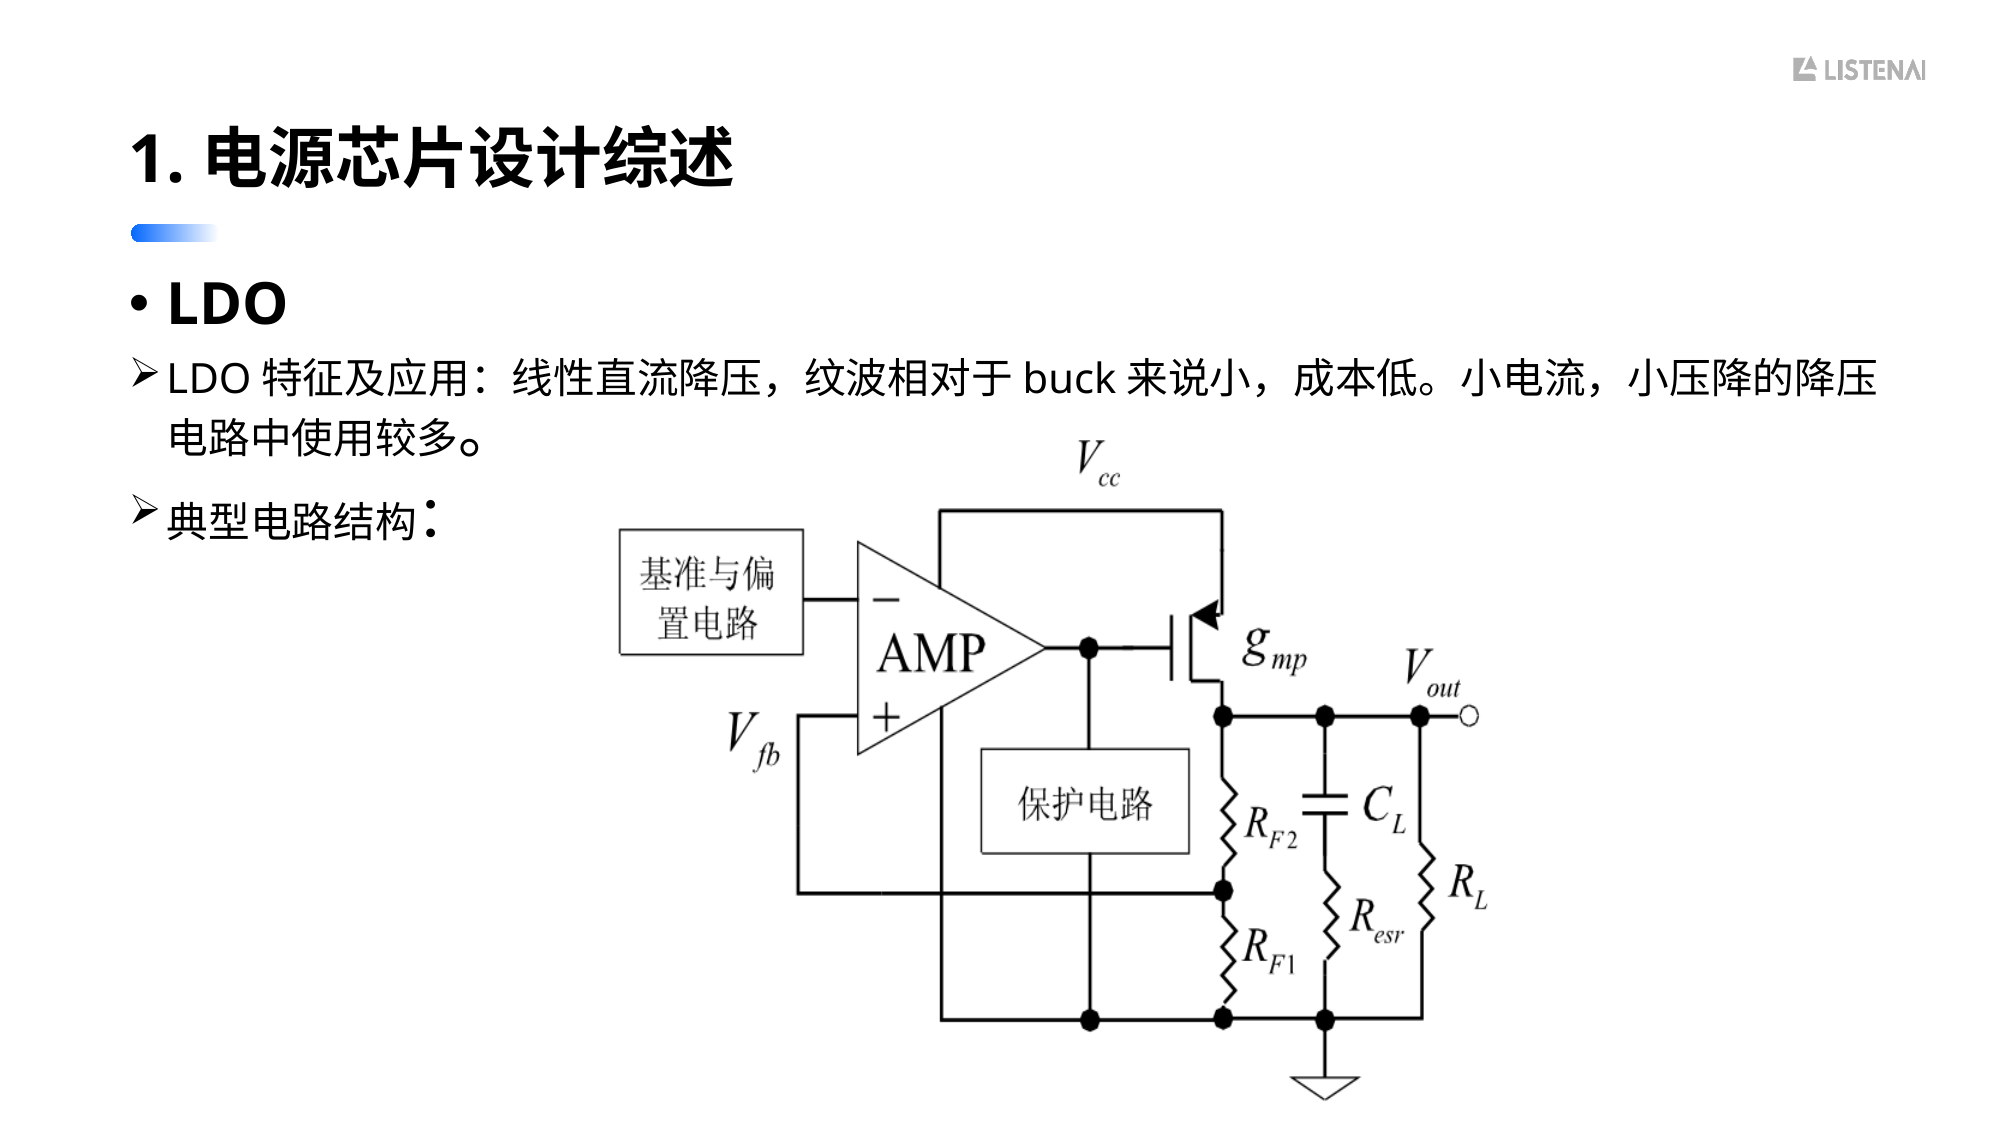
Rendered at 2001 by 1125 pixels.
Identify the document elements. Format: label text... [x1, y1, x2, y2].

title 1.电源芯片设计综述 [113, 118, 1886, 225]
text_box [587, 420, 1539, 1116]
text_box LDO LDO特征及应用：线性直流降压，纹波相对于buck来说小，成本低。小电流，小压降的降压电路中使用较多。 典型电路结构： [114, 266, 1914, 1108]
